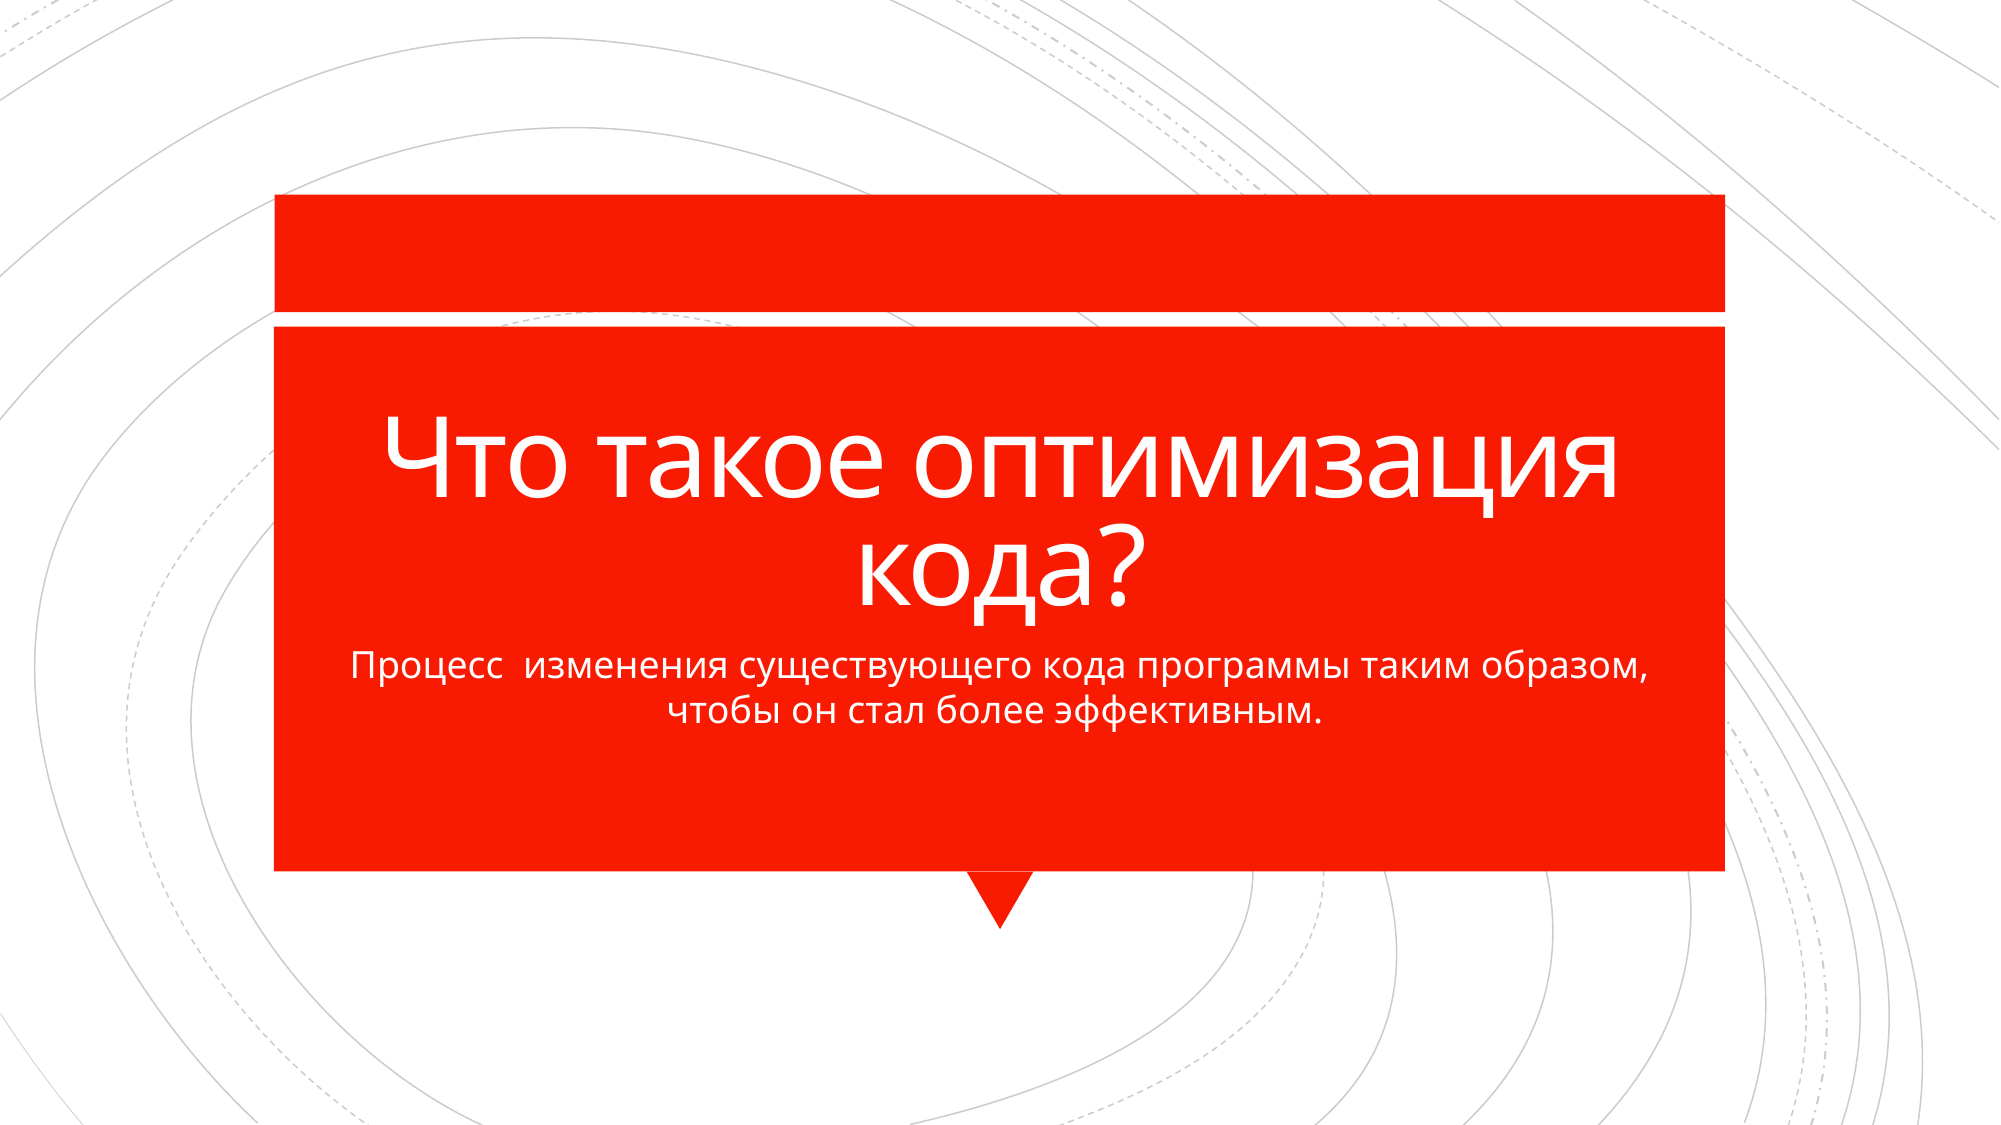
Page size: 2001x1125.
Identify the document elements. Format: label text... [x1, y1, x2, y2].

subtitle Процесс изменения существующего кода программы таким образом, чтобы он стал более эффективным. [288, 640, 1712, 858]
title Что такое оптимизация кода? [288, 340, 1713, 628]
